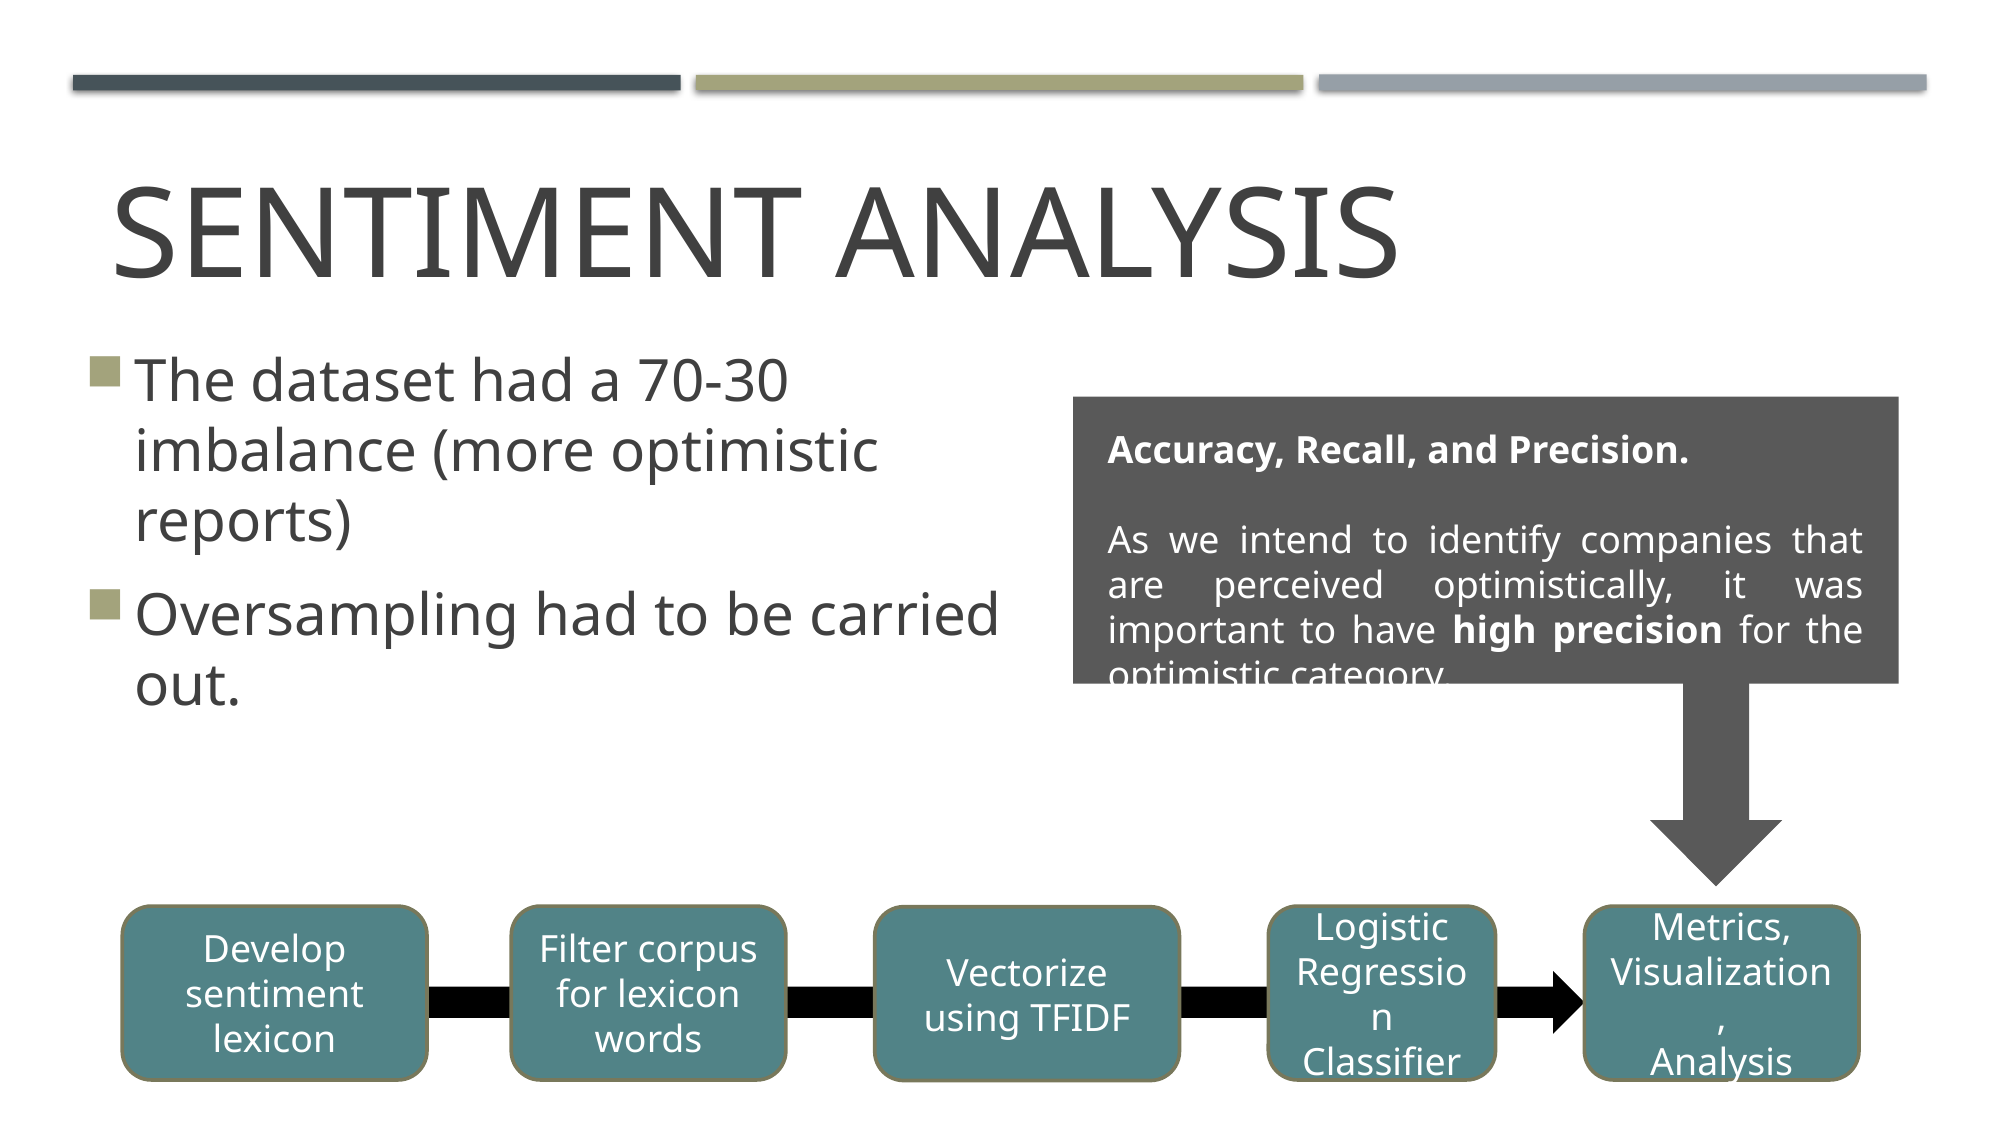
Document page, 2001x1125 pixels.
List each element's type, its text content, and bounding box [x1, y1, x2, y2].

list The dataset had a 70-30 imbalance (more optimistic reports) Oversampling had to be carried out. [69, 297, 1054, 763]
text_box [1182, 984, 1266, 1020]
text_box [1498, 969, 1582, 1036]
text_box Metrics, Visualization, Analysis [1582, 904, 1861, 1082]
text_box Accuracy, Recall, and Precision. As we intend to identify companies that are perceived optimistically, it was important to have high precision for the optimistic category. [1092, 419, 1879, 704]
text_box [429, 984, 509, 1020]
text_box [1071, 395, 1900, 686]
text_box Logistic Regression Classifier [1266, 904, 1498, 1082]
text_box Vectorize using TFIDF [872, 904, 1182, 1083]
title Sentiment analysis [95, 115, 1905, 311]
text_box Filter corpus for lexicon words [509, 904, 788, 1082]
text_box [788, 984, 872, 1020]
text_box Develop sentiment lexicon [120, 904, 429, 1082]
text_box [1648, 704, 1784, 888]
